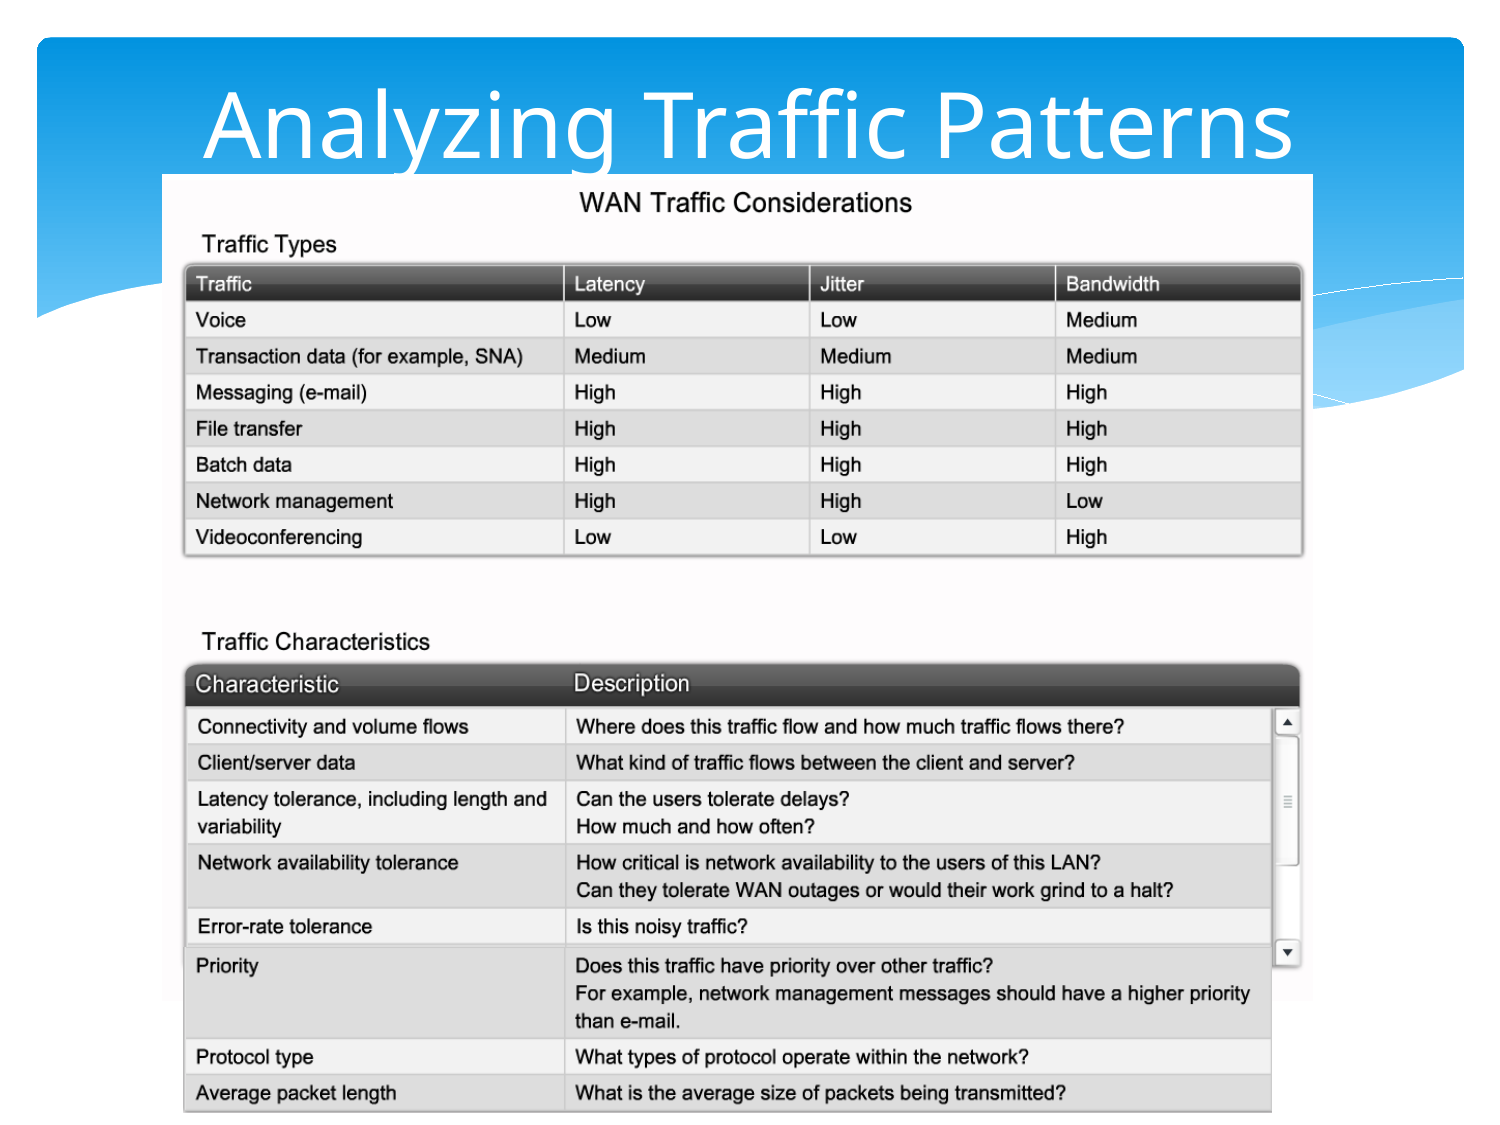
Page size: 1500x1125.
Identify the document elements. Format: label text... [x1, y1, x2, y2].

slide_number 115 [1316, 206, 1320, 245]
slide_number 115 [153, 211, 157, 228]
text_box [162, 174, 1313, 1113]
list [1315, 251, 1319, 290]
title Analyzing Traffic Patterns [75, 55, 1425, 188]
